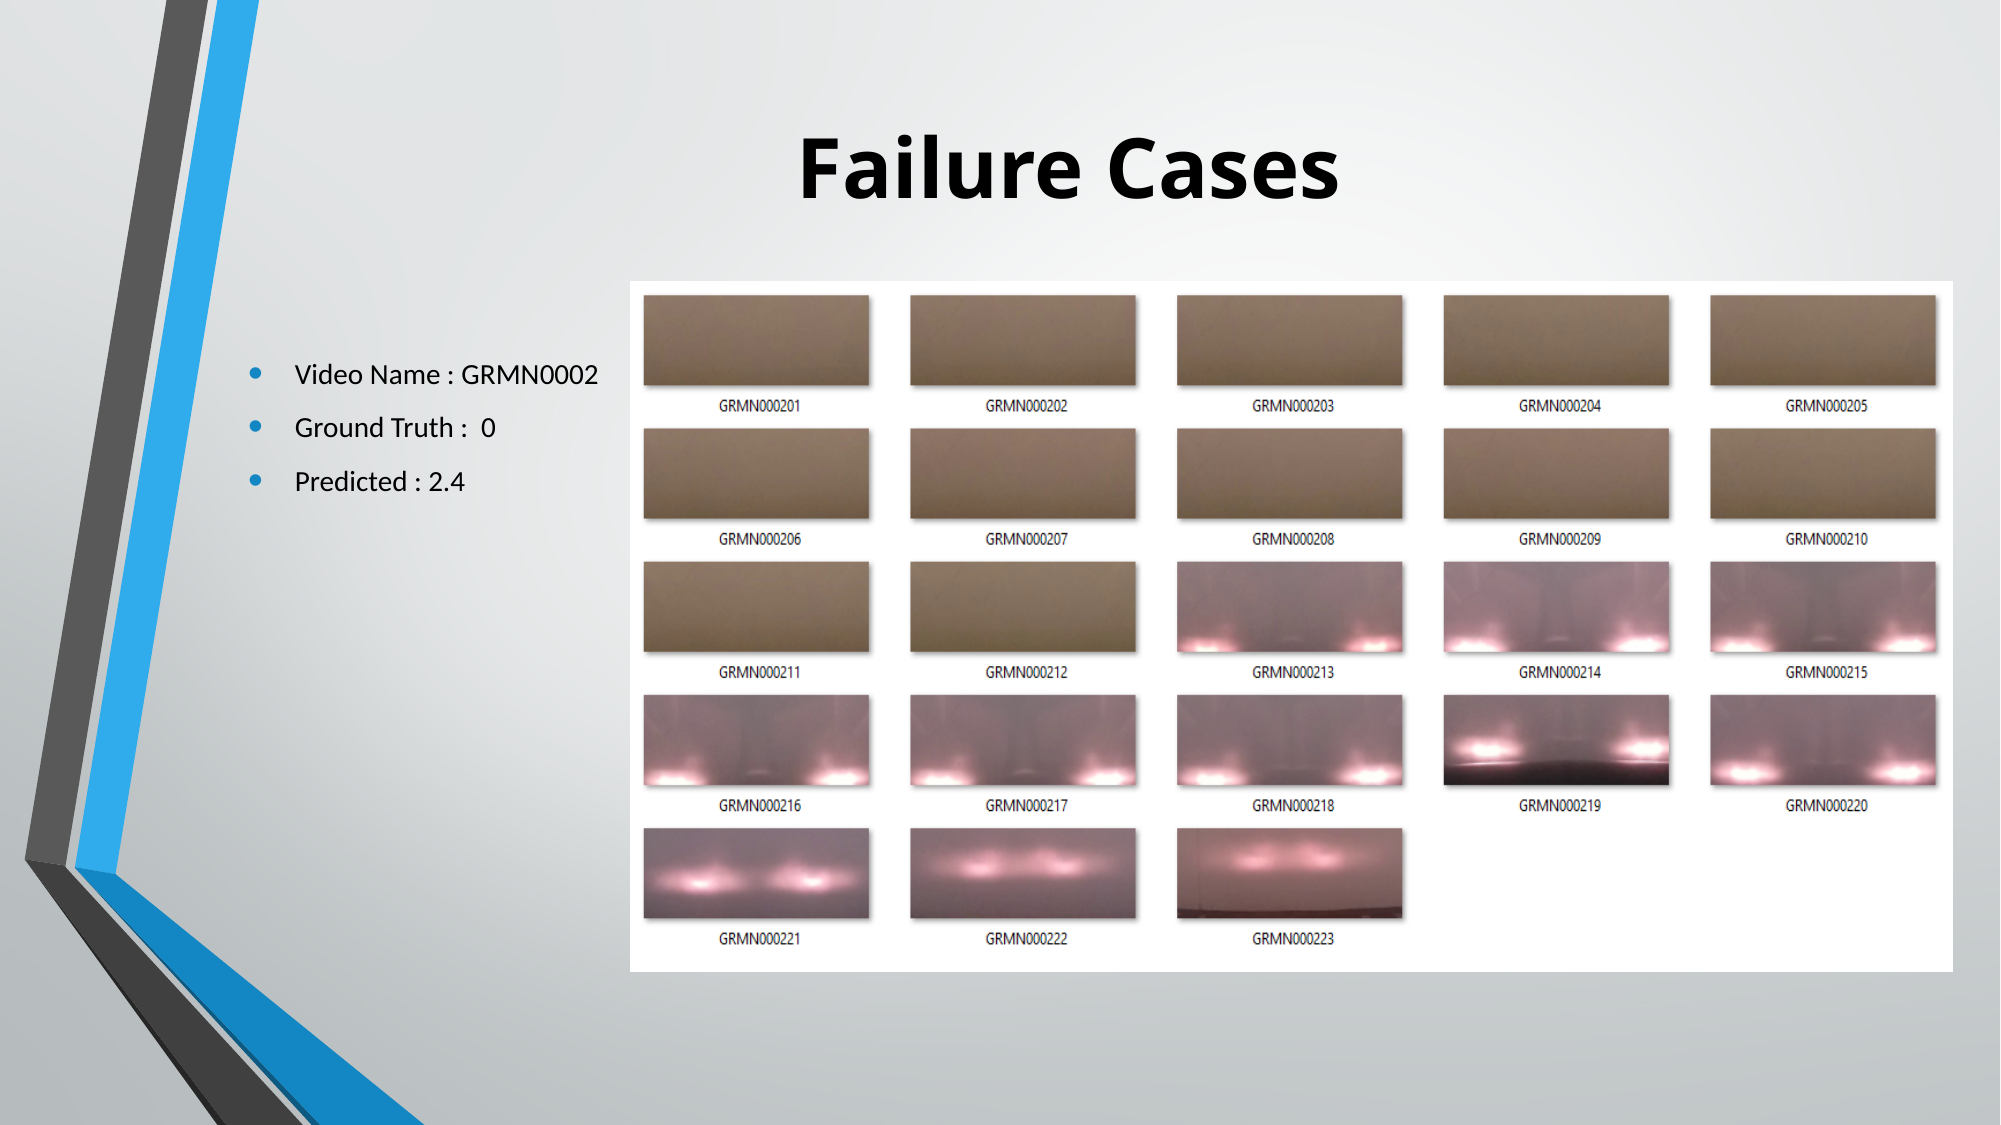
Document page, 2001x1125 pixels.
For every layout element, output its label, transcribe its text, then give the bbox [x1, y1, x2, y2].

list Video Name : GRMN0002 Ground Truth : 0 Predicted : 2.4 [233, 230, 1808, 996]
title Failure Cases [490, 72, 1626, 230]
picture [629, 281, 1954, 973]
